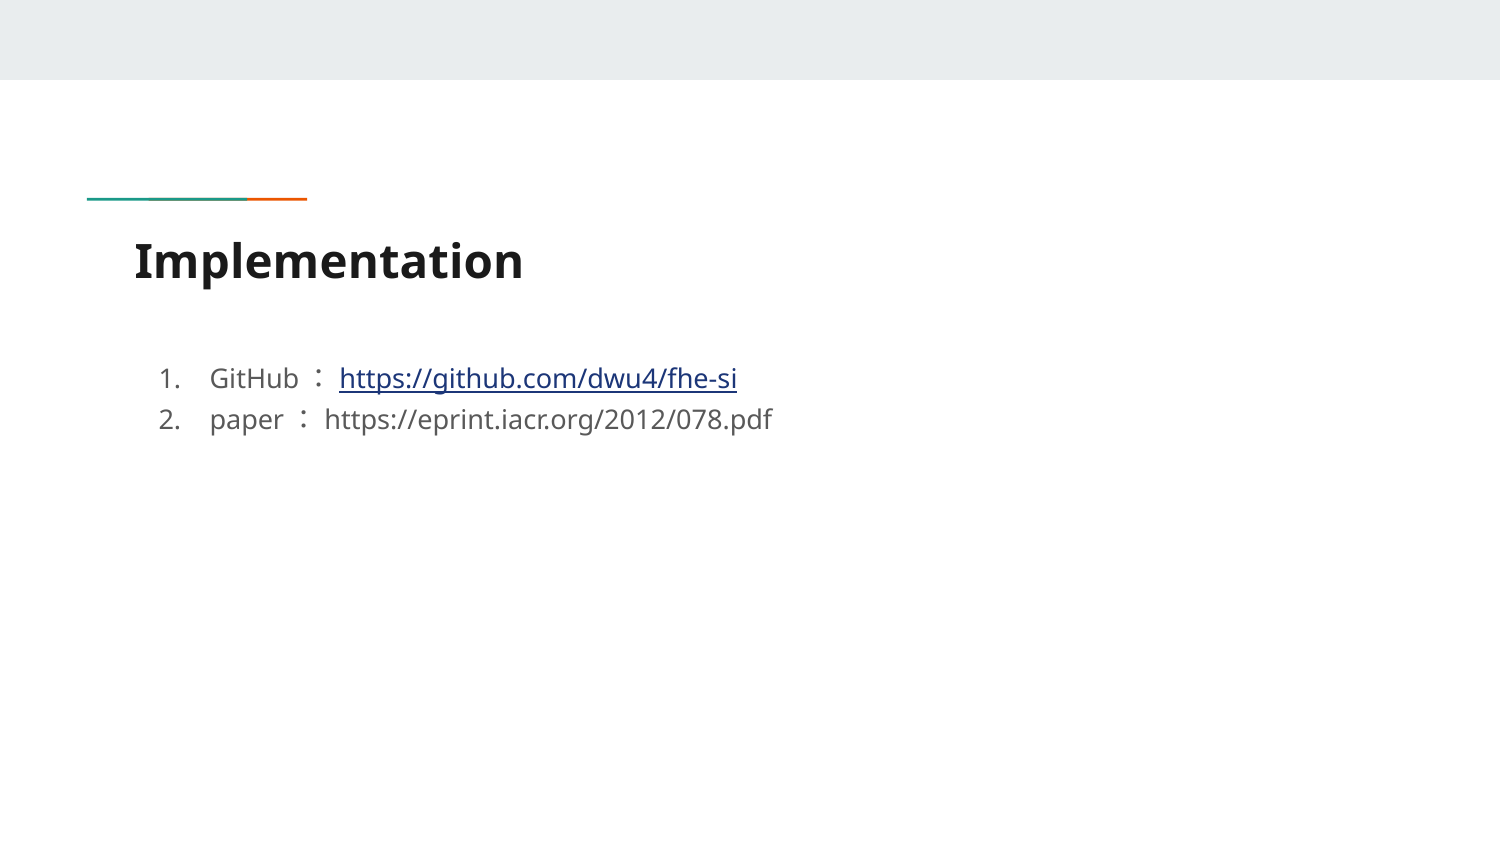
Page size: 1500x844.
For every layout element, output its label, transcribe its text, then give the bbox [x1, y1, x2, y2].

list GitHub：https://github.com/dwu4/fhe-si paper：https://eprint.iacr.org/2012/078.pdf [119, 341, 1381, 712]
title Implementation [119, 216, 1381, 305]
